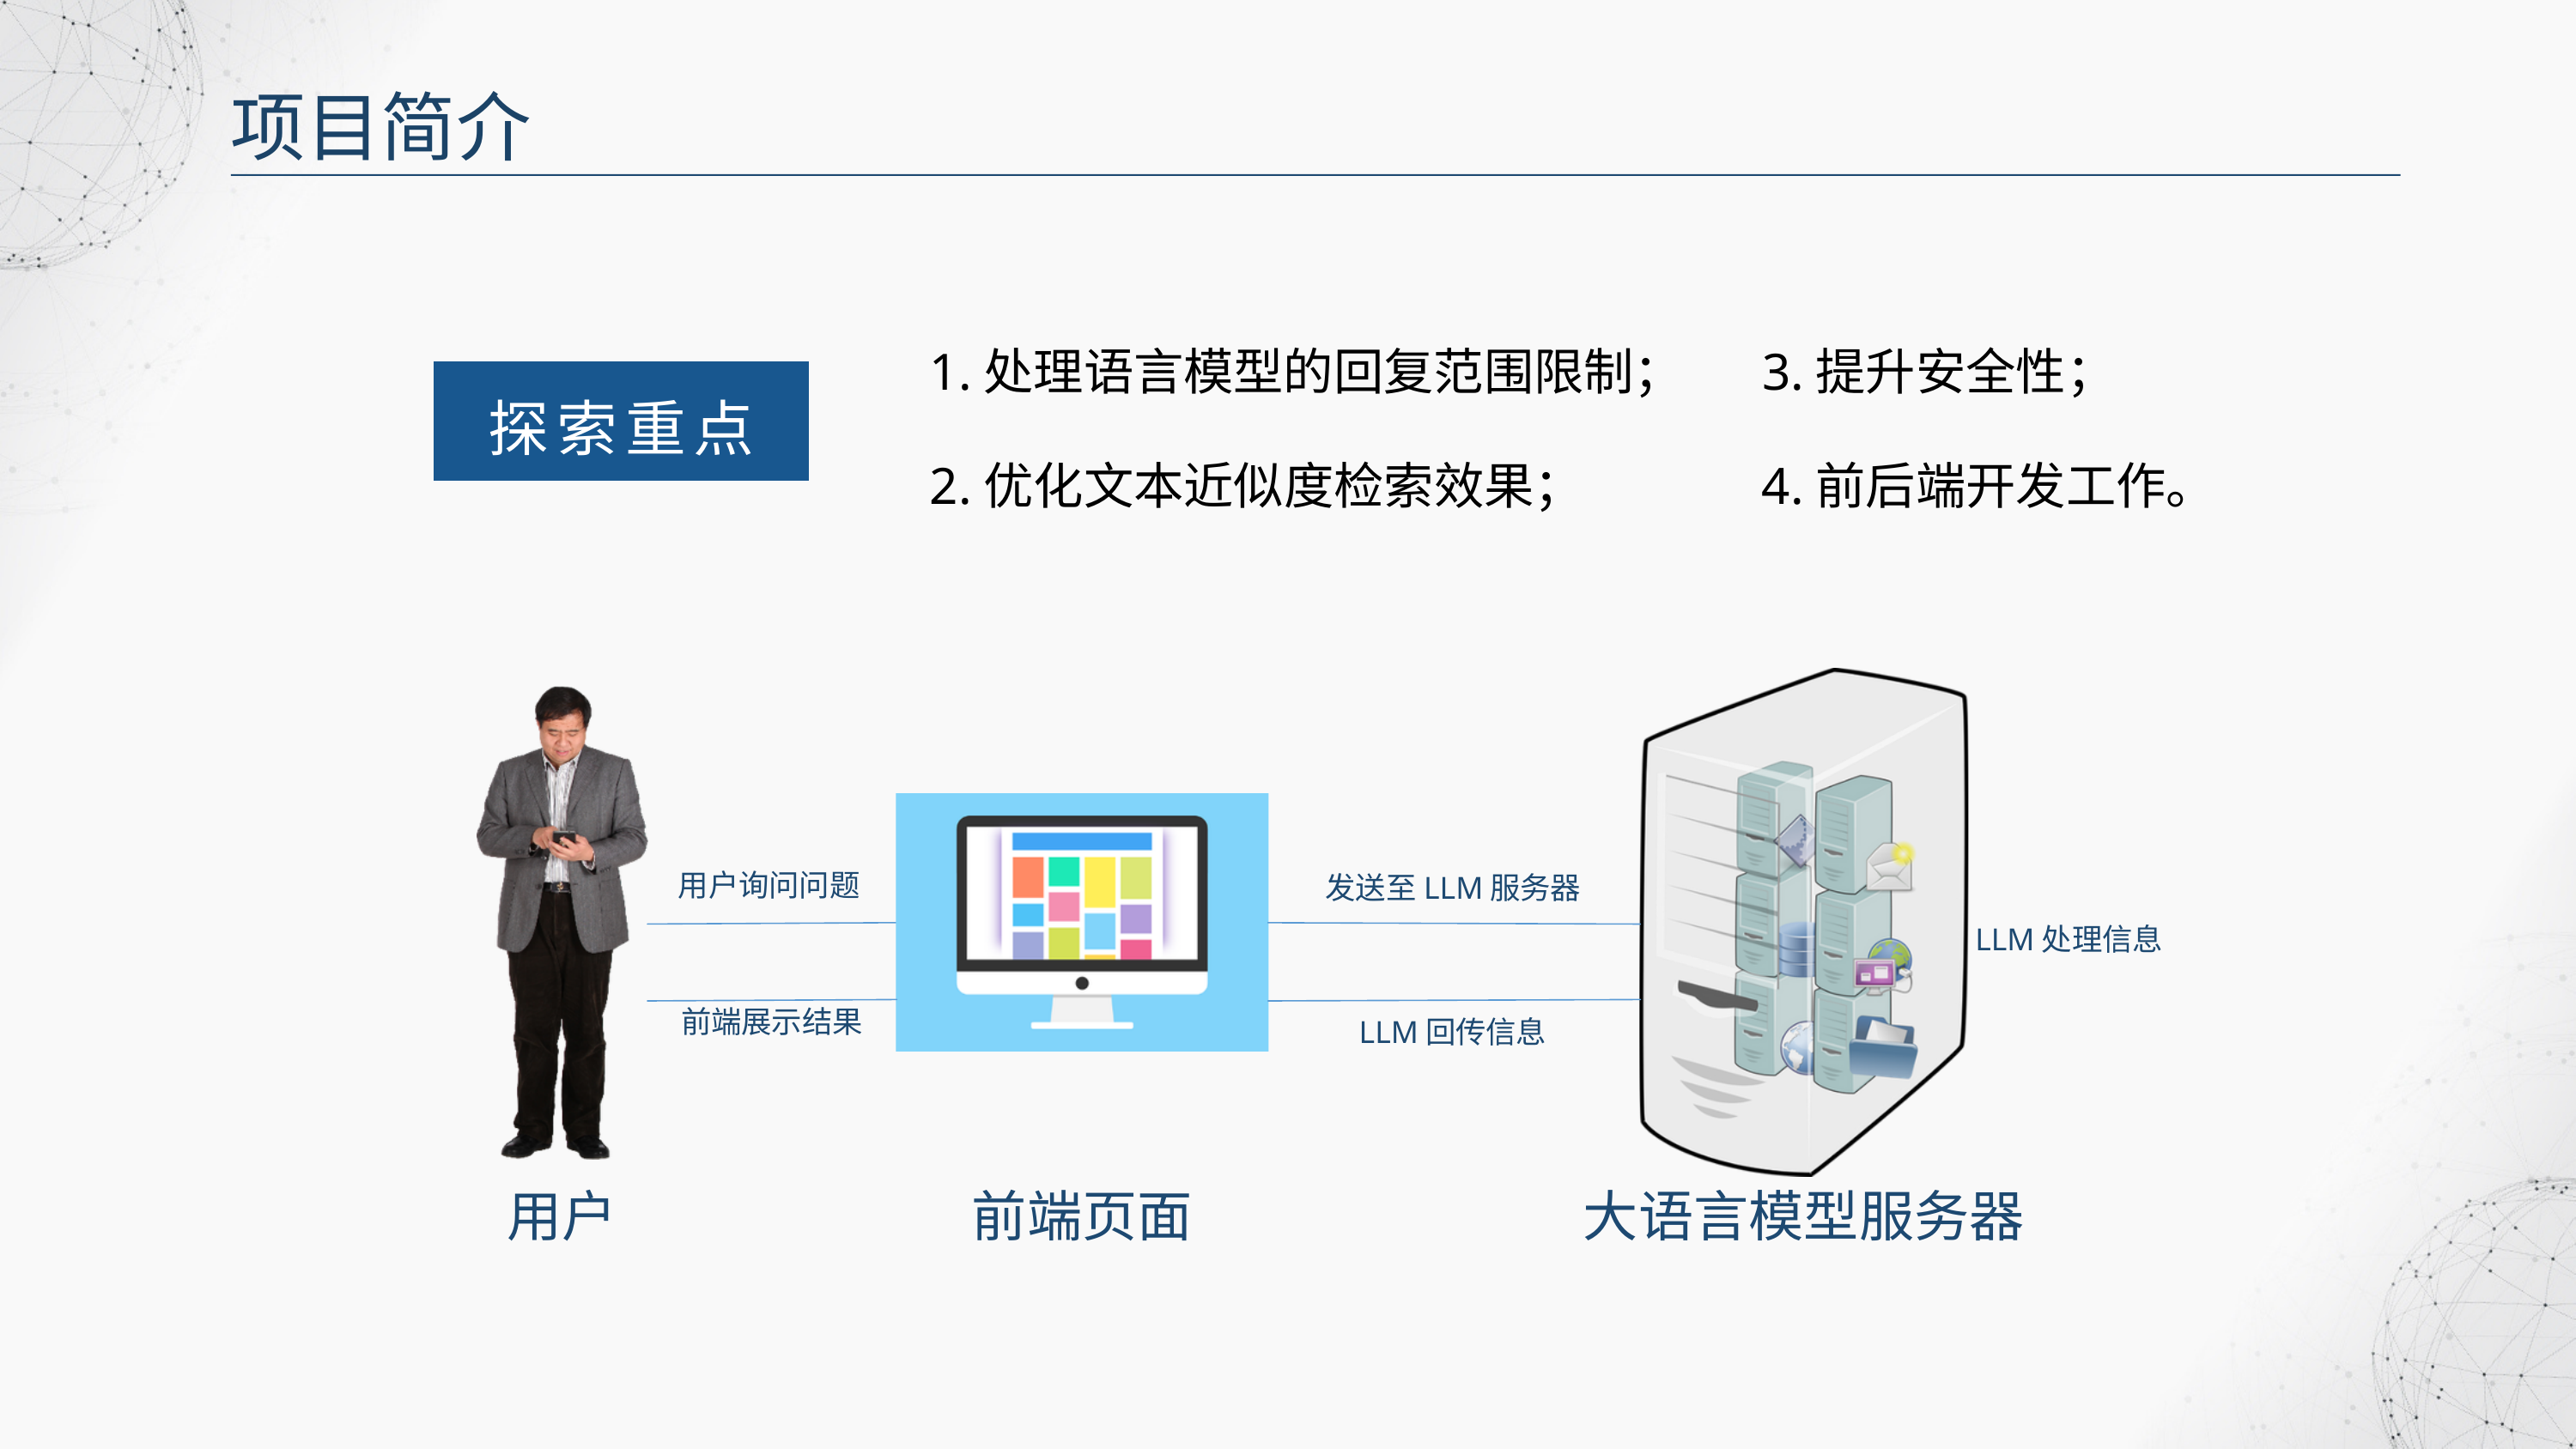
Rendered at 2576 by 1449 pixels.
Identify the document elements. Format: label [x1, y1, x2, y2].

text_box [230, 72, 2401, 176]
text_box [304, 668, 2328, 1248]
text_box [0, 0, 2576, 1449]
text_box [929, 335, 2401, 510]
text_box [433, 361, 810, 482]
